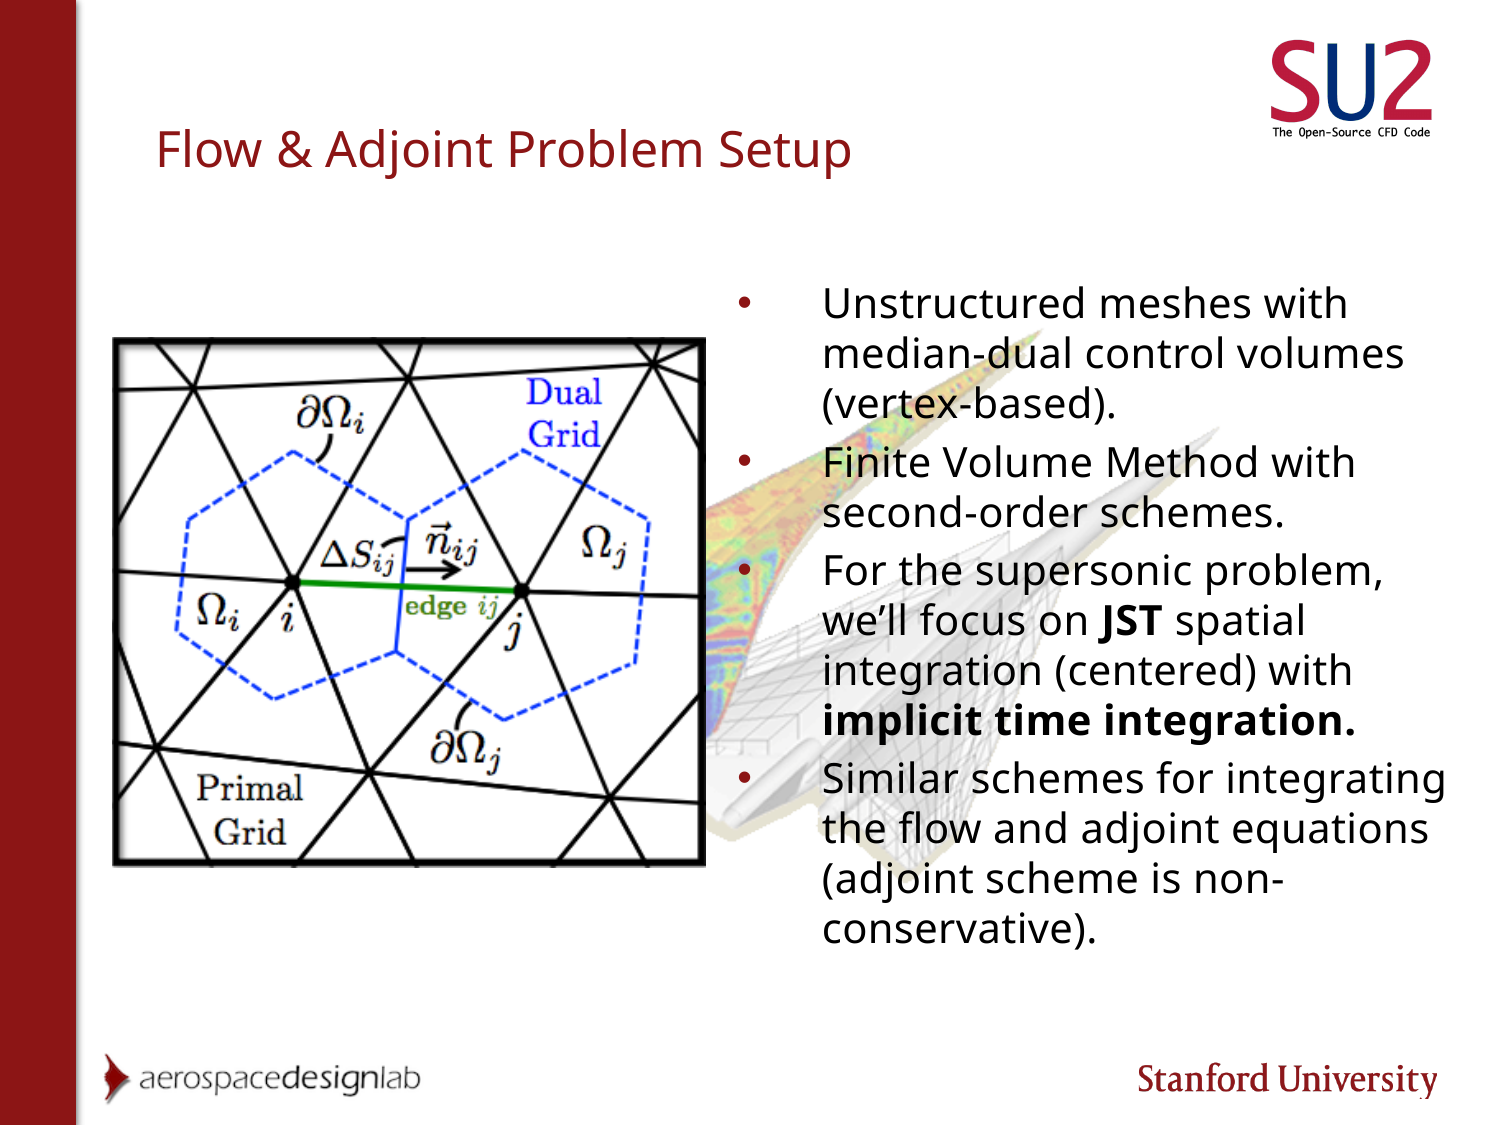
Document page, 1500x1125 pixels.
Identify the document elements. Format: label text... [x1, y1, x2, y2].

picture [112, 337, 706, 868]
title Flow & Adjoint Problem Setup [155, 78, 1420, 186]
list Unstructured meshes with median-dual control volumes (vertex-based). Finite Volume Method with second-order schemes. For the supersonic problem, we’ll focus on JST spatial integration (centered) with implicit time integration. Similar schemes for integrating the flow and adjoint equations (adjoint scheme is non-conservative). [737, 269, 1466, 957]
picture [99, 1052, 425, 1106]
picture [1268, 37, 1437, 140]
